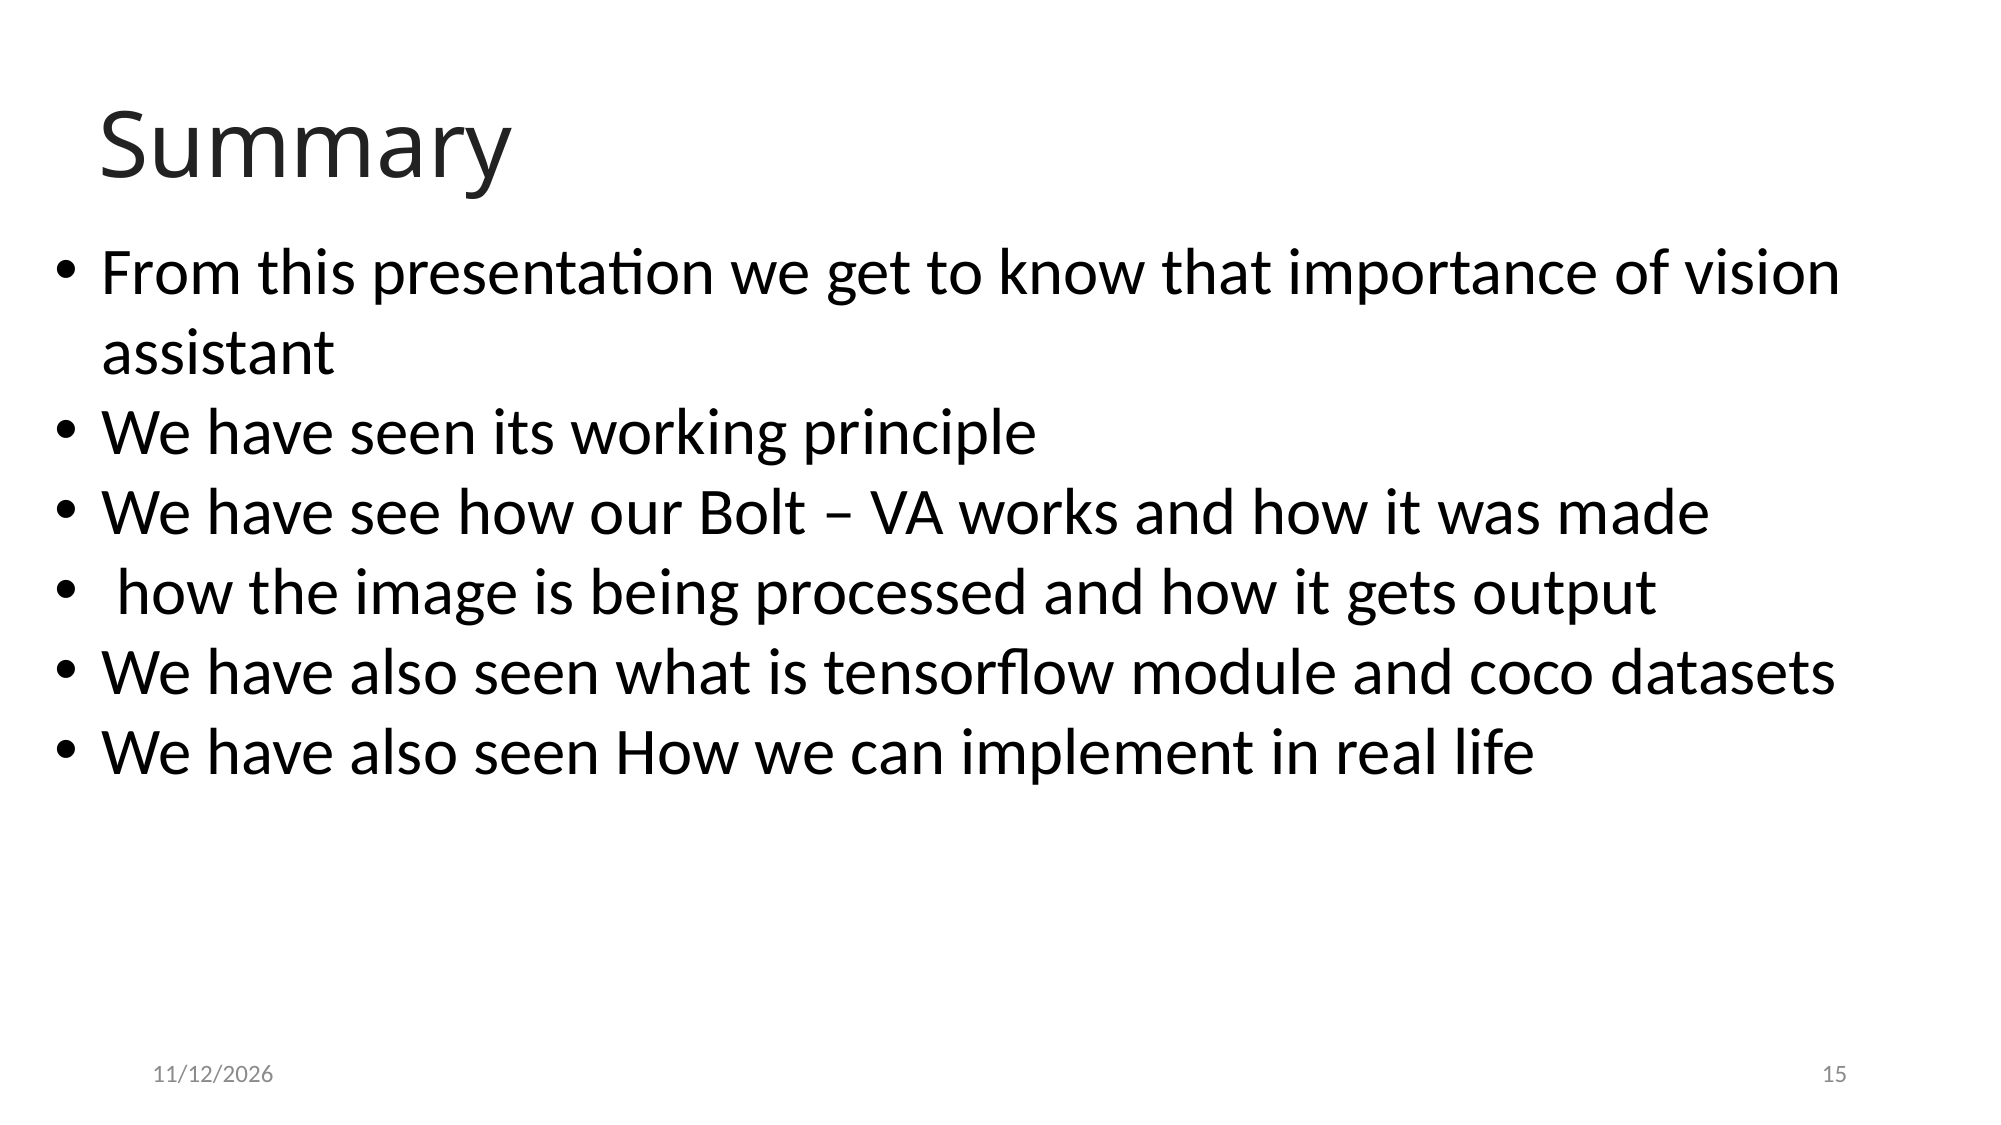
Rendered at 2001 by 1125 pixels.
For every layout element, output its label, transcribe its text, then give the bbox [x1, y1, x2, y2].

slide_number 15 [1412, 1042, 1863, 1103]
title Summary [83, 39, 1809, 220]
text_box From this presentation we get to know that importance of vision assistant We have seen its working principle We have see how our Bolt – VA works and how it was made how the image is being processed and how it gets output We have also seen what is tensorflow module and coco datasets We have also seen How we can implement in real life [39, 220, 1890, 796]
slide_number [137, 1042, 588, 1103]
